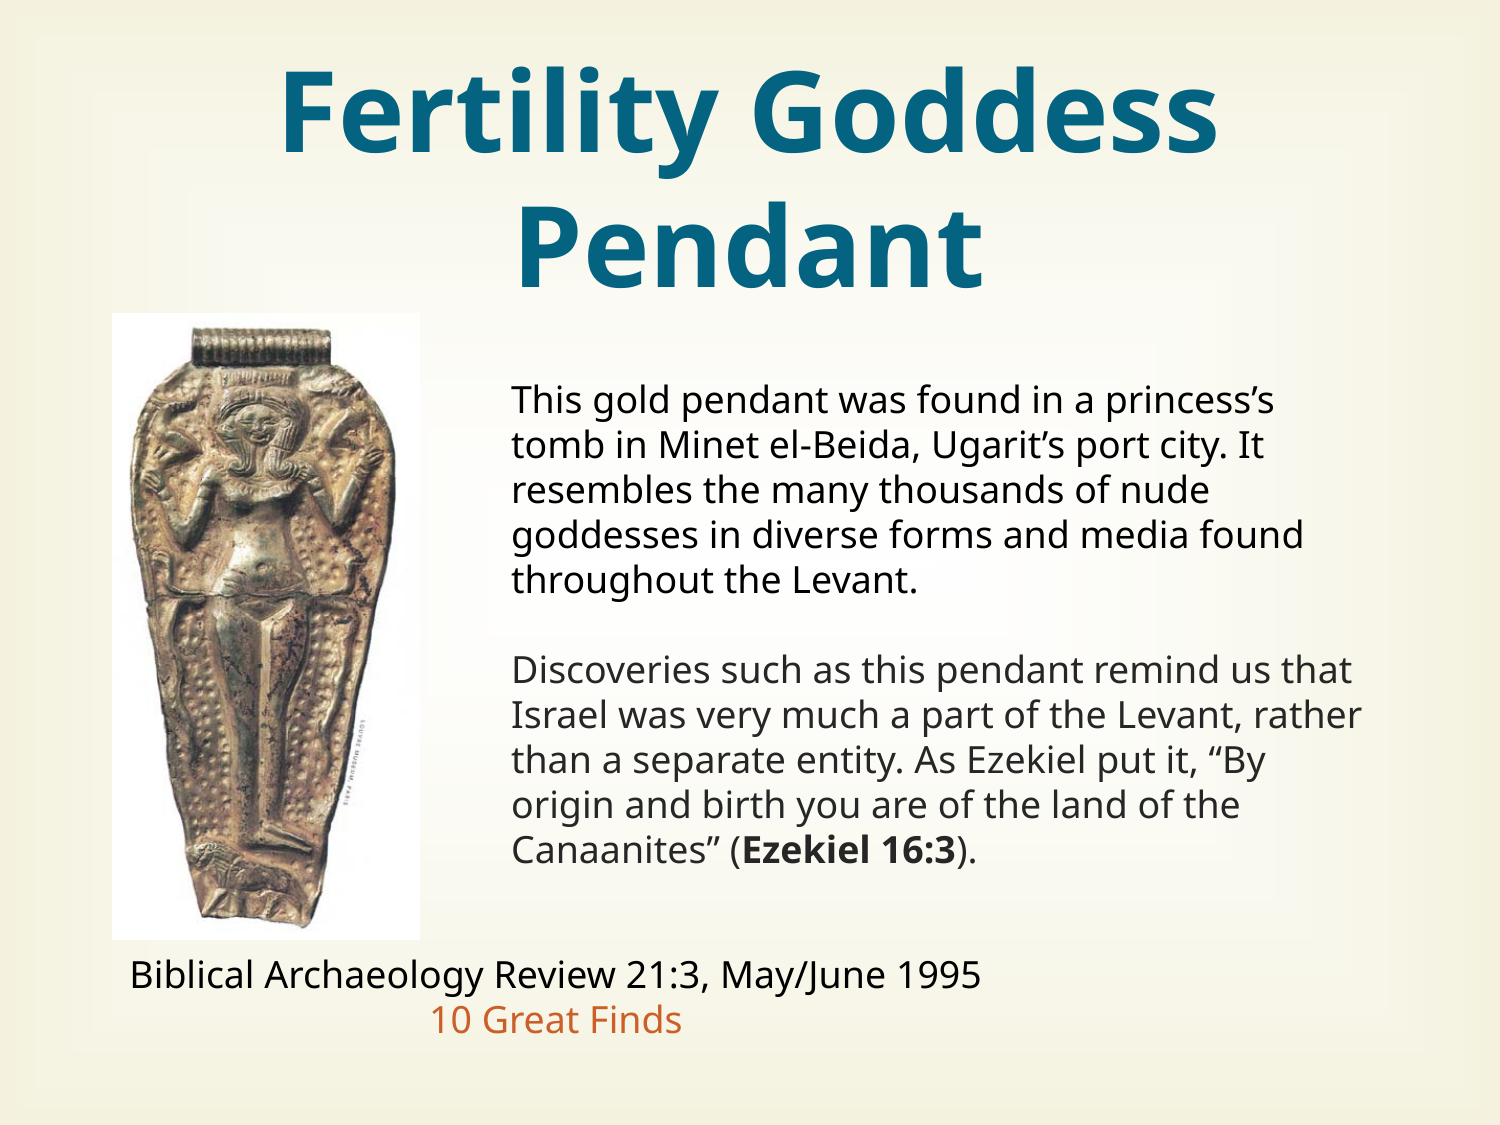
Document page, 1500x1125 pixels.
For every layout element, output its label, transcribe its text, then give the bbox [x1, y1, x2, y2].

title Fertility Goddess Pendant [112, 36, 1386, 314]
text_box Biblical Archaeology Review 21:3, May/June 1995 10 Great Finds [112, 944, 1000, 1049]
text_box This gold pendant was found in a princess’s tomb in Minet el-Beida, Ugarit’s port city. It resembles the many thousands of nude goddesses in diverse forms and media found throughout the Levant. Discoveries such as this pendant remind us that Israel was very much a part of the Levant, rather than a separate entity. As Ezekiel put it, “By origin and birth you are of the land of the Canaanites” (Ezekiel 16:3). [496, 368, 1386, 879]
picture [112, 312, 421, 941]
